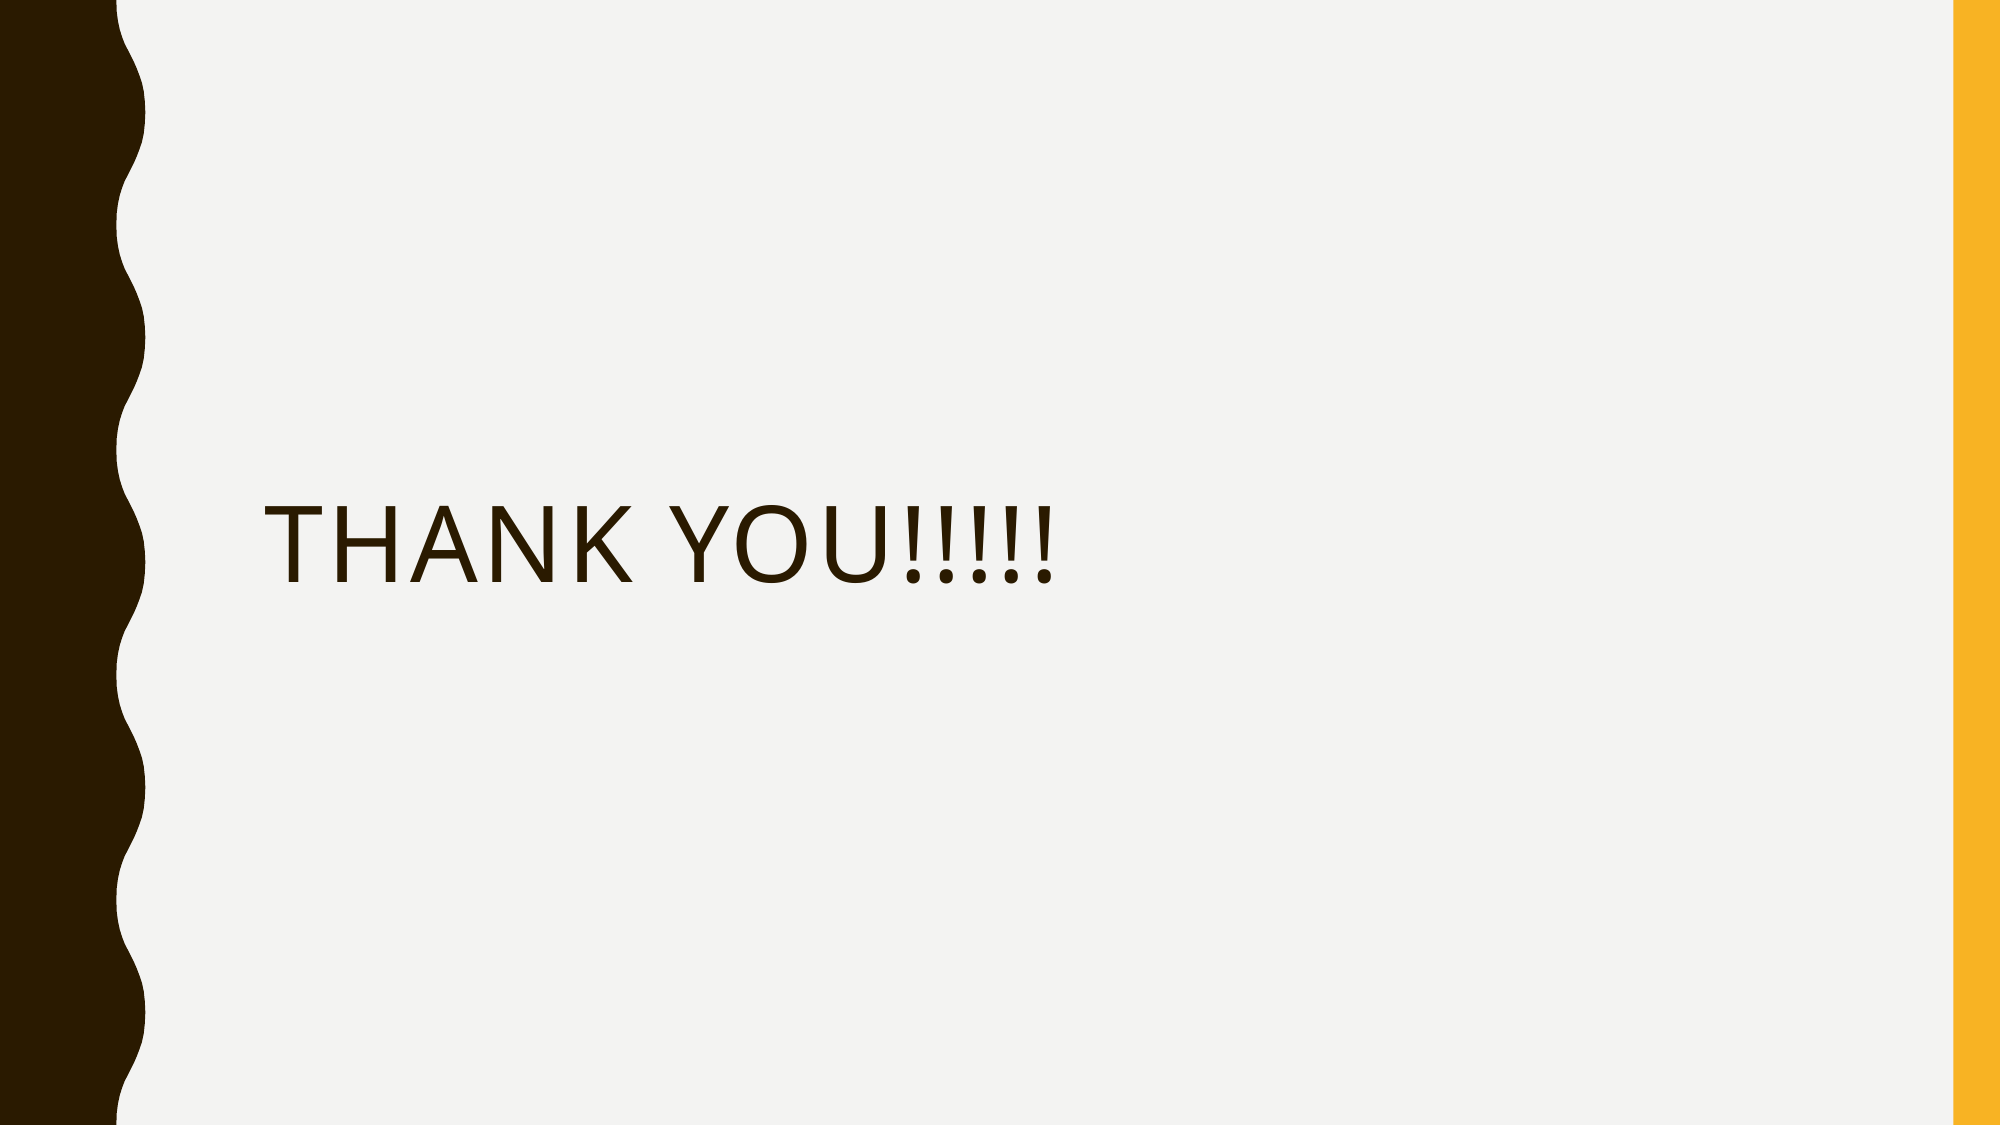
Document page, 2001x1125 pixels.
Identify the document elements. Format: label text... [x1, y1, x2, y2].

title Thank you!!!!! [249, 483, 1920, 728]
